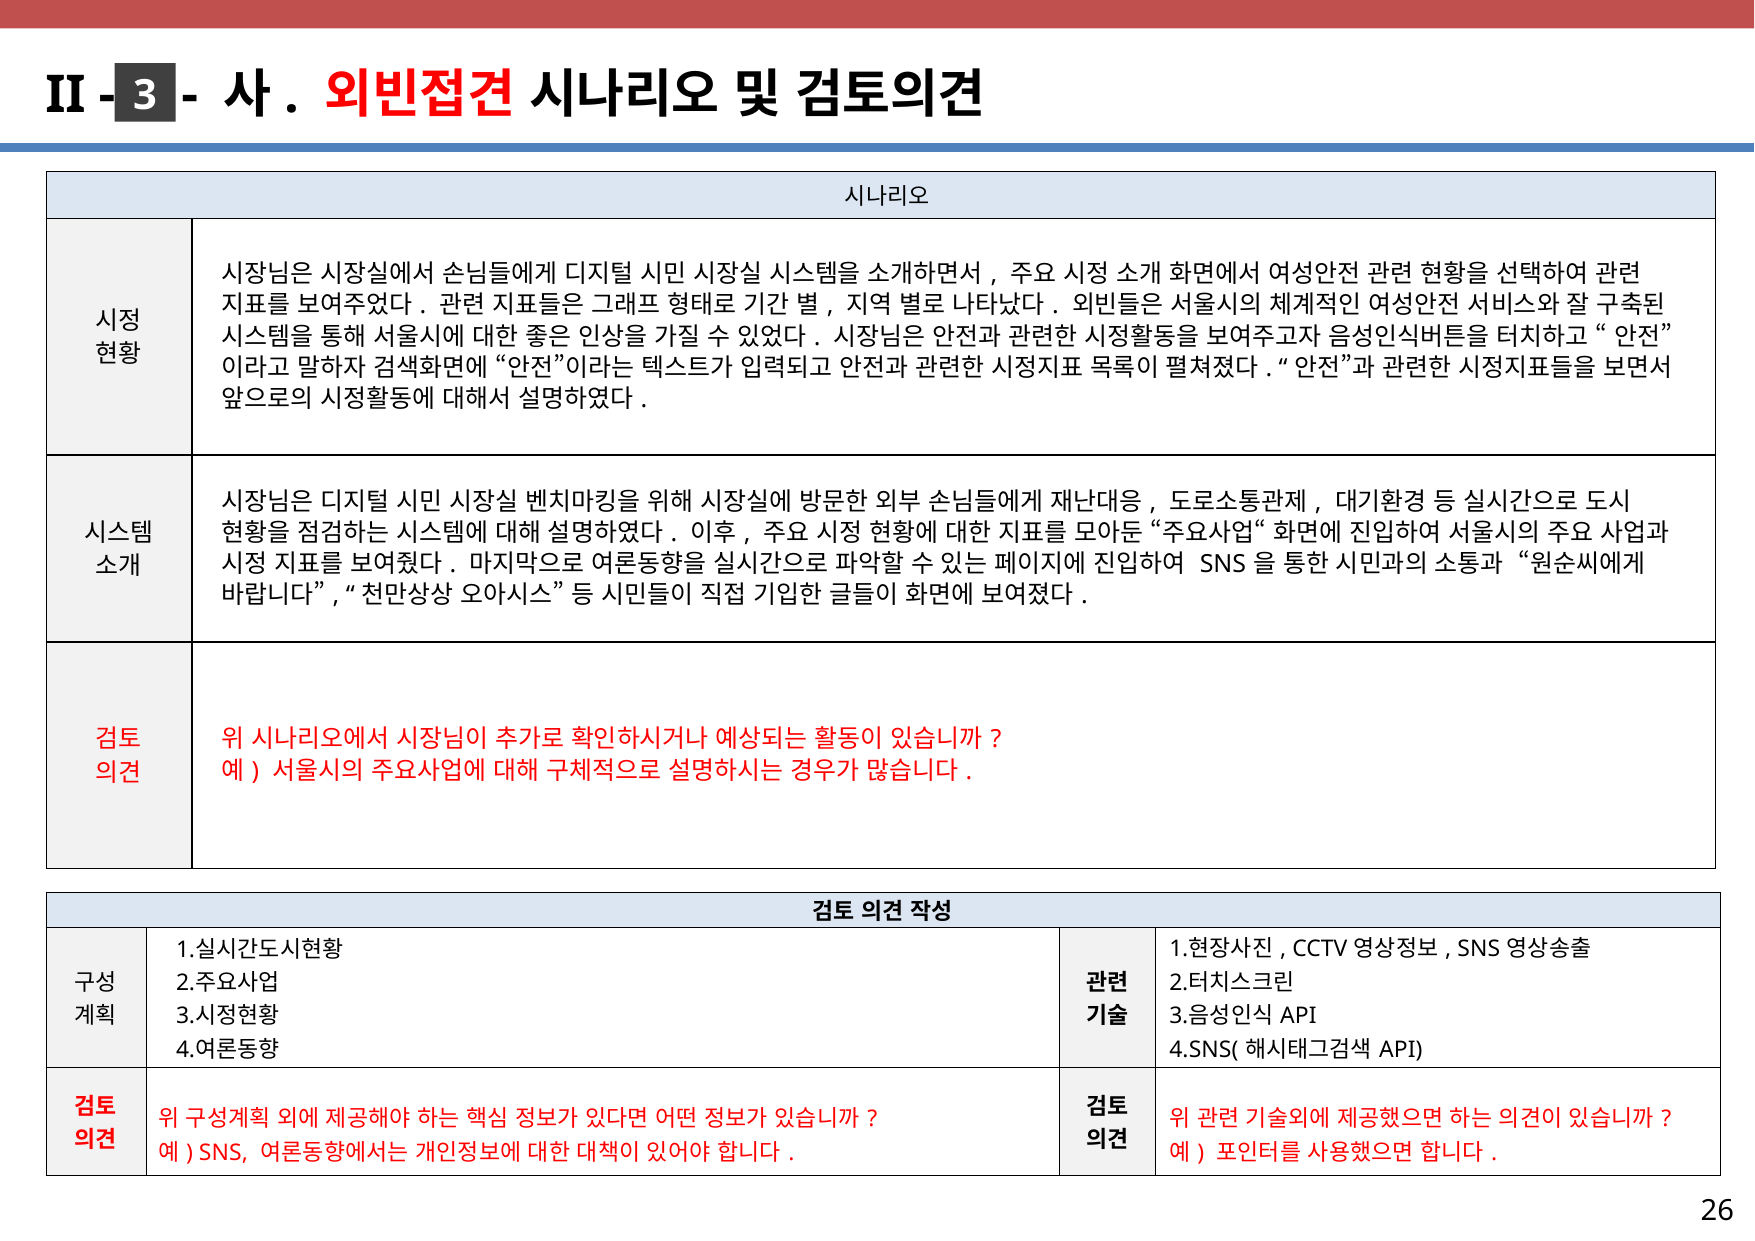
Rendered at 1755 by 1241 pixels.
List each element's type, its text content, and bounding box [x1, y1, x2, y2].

table_cell 위 구성계획 외에 제공해야 하는 핵심 정보가 있다면 어떤 정보가 있습니까? 예) SNS, 여론동향에서는 개인정보에 대한 대책이 있어야 합니다. [147, 1068, 1059, 1175]
table_cell 시장님은 시장실에서 손님들에게 디지털 시민 시장실 시스템을 소개하면서, 주요 시정 소개 화면에서 여성안전 관련 현황을 선택하여 관련 지표를 보여주었다. 관련 지표들은 그래프 형태로 기간 별, 지역 별로 나타났다. 외빈들은 서울시의 체계적인 여성안전 서비스와 잘 구축된 시스템을 통해 서울시에 대한 좋은 인상을 가질 수 있었다. 시장님은 안전과 관련한 시정활동을 보여주고자 음성인식버튼을 터치하고 “ 안전”이라고 말하자 검색화면에 “안전”이라는 텍스트가 입력되고 안전과 관련한 시정지표 목록이 펼쳐졌다. “안전”과 관련한 시정지표들을 보면서 앞으로의 시정활동에 대해서 설명하였다. [193, 219, 1715, 454]
table_cell 시장님은 디지털 시민 시장실 벤치마킹을 위해 시장실에 방문한 외부 손님들에게 재난대응, 도로소통관제, 대기환경 등 실시간으로 도시 현황을 점검하는 시스템에 대해 설명하였다. 이후, 주요 시정 현황에 대한 지표를 모아둔 “주요사업“ 화면에 진입하여 서울시의 주요 사업과 시정 지표를 보여줬다. 마지막으로 여론동향을 실시간으로 파악할 수 있는 페이지에 진입하여 SNS을 통한 시민과의 소통과 “원순씨에게 바랍니다”, “천만상상 오아시스” 등 시민들이 직접 기입한 글들이 화면에 보여졌다. [193, 456, 1715, 641]
table_cell 검토 의견 [47, 1068, 146, 1175]
text_box II - - 사. 외빈접견 시나리오 및 검토의견 [27, 53, 1001, 131]
table_cell 구성 계획 [47, 928, 146, 1067]
table_header 검토 의견 작성 [47, 893, 1720, 927]
table_cell 현장사진, CCTV영상정보, SNS영상송출 터치스크린 음성인식API SNS(해시태그검색API) [1156, 928, 1720, 1067]
table_cell 검토 의견 [1060, 1068, 1155, 1175]
table_cell 실시간도시현황 주요사업 시정현황 여론동향 [147, 928, 1059, 1067]
table_cell 시정 현황 [47, 219, 191, 454]
table_cell 위 관련 기술외에 제공했으면 하는 의견이 있습니까? 예) 포인터를 사용했으면 합니다. [1156, 1068, 1720, 1175]
table_cell 검토 의견 [47, 643, 191, 868]
table_header 시나리오 [47, 172, 1715, 218]
table_cell 시스템 소개 [47, 456, 191, 641]
table_cell 위 시나리오에서 시장님이 추가로 확인하시거나 예상되는 활동이 있습니까? 예) 서울시의 주요사업에 대해 구체적으로 설명하시는 경우가 많습니다. [193, 643, 1715, 868]
table_cell 관련 기술 [1060, 928, 1155, 1067]
text_box 3 [113, 61, 178, 124]
